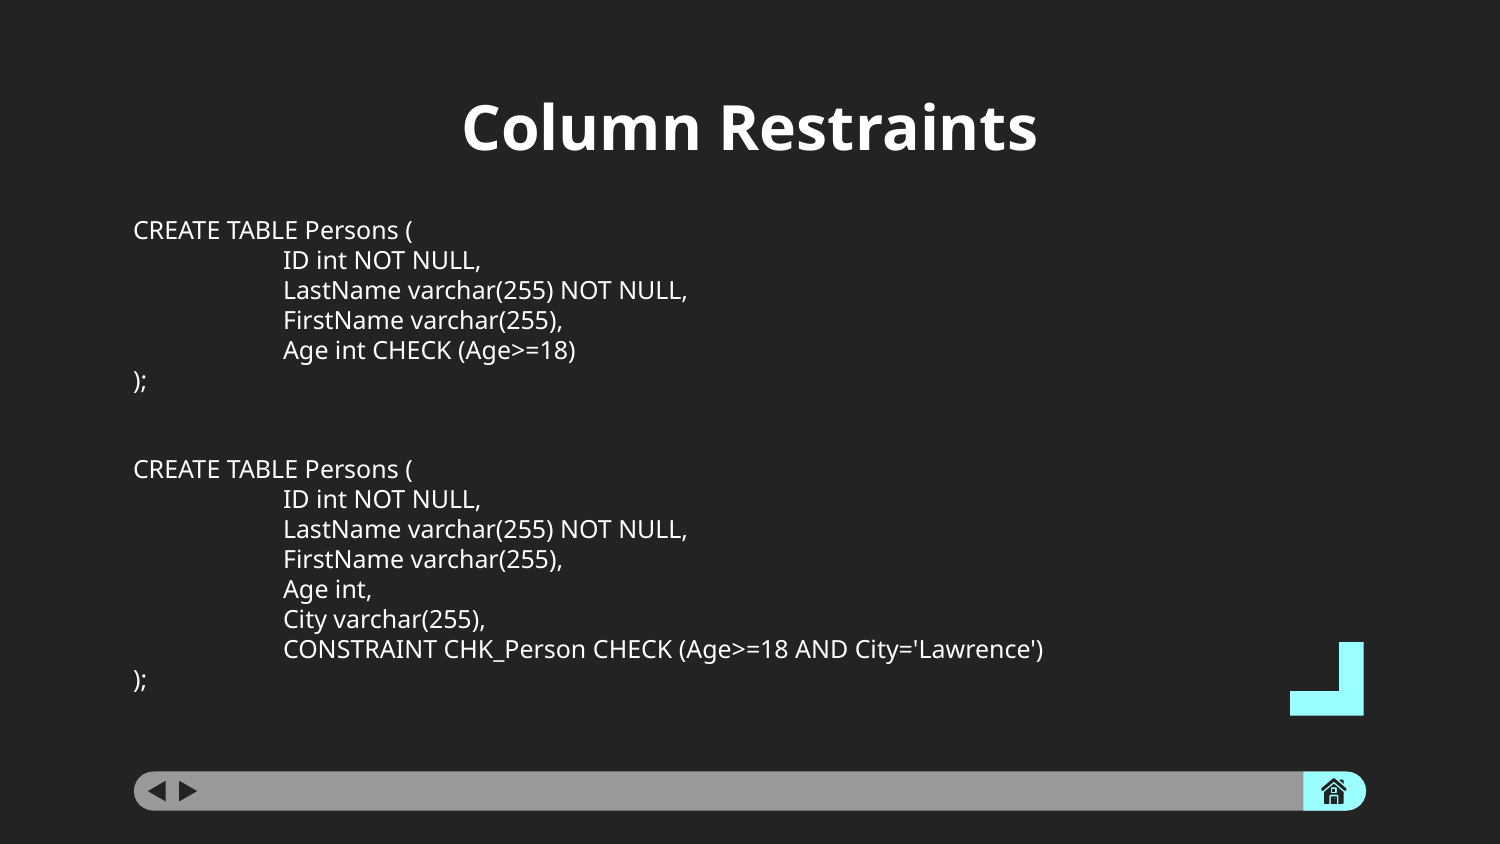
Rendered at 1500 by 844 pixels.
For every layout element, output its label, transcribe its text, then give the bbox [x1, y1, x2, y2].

title Column Restraints [118, 72, 1382, 167]
list CREATE TABLE Persons ( ID int NOT NULL, LastName varchar(255) NOT NULL, FirstName varchar(255), Age int CHECK (Age>=18) ); CREATE TABLE Persons ( ID int NOT NULL, LastName varchar(255) NOT NULL, FirstName varchar(255), Age int, City varchar(255), CONSTRAINT CHK_Person CHECK (Age>=18 AND City='Lawrence') ); [118, 199, 1382, 716]
